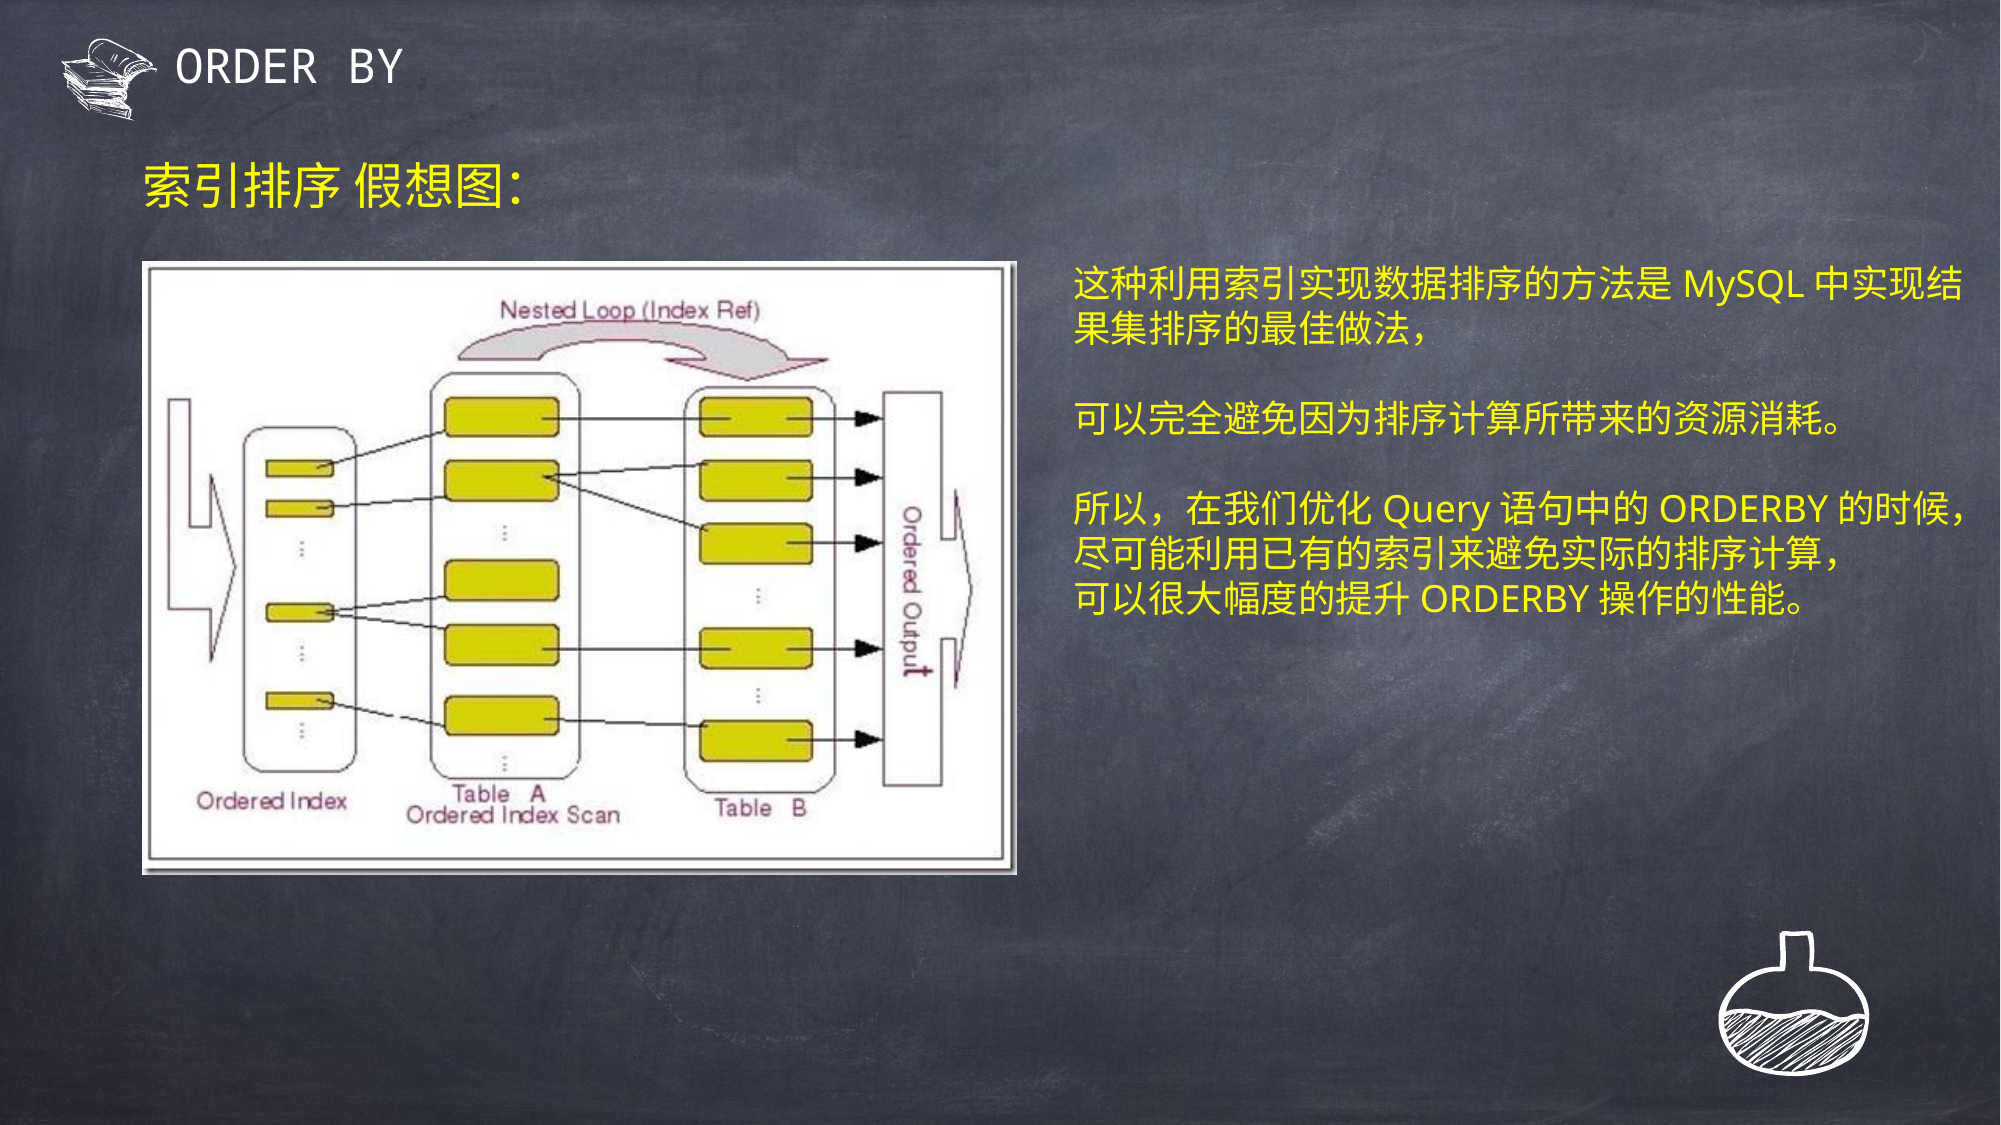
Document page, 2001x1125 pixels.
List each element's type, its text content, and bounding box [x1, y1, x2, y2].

text_box [1718, 930, 1870, 1077]
text_box 这种利用索引实现数据排序的方法是MySQL中实现结果集排序的最佳做法， 可以完全避免因为排序计算所带来的资源消耗。 所以，在我们优化Query语句中的ORDERBY的时候， 尽可能利用已有的索引来避免实际的排序计算， 可以很大幅度的提升ORDERBY操作的性能。 [1058, 252, 2000, 628]
picture [0, 0, 2001, 1125]
text_box 索引排序 假想图： [128, 147, 1856, 852]
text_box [61, 37, 158, 121]
title ORDER BY [157, 0, 1316, 136]
